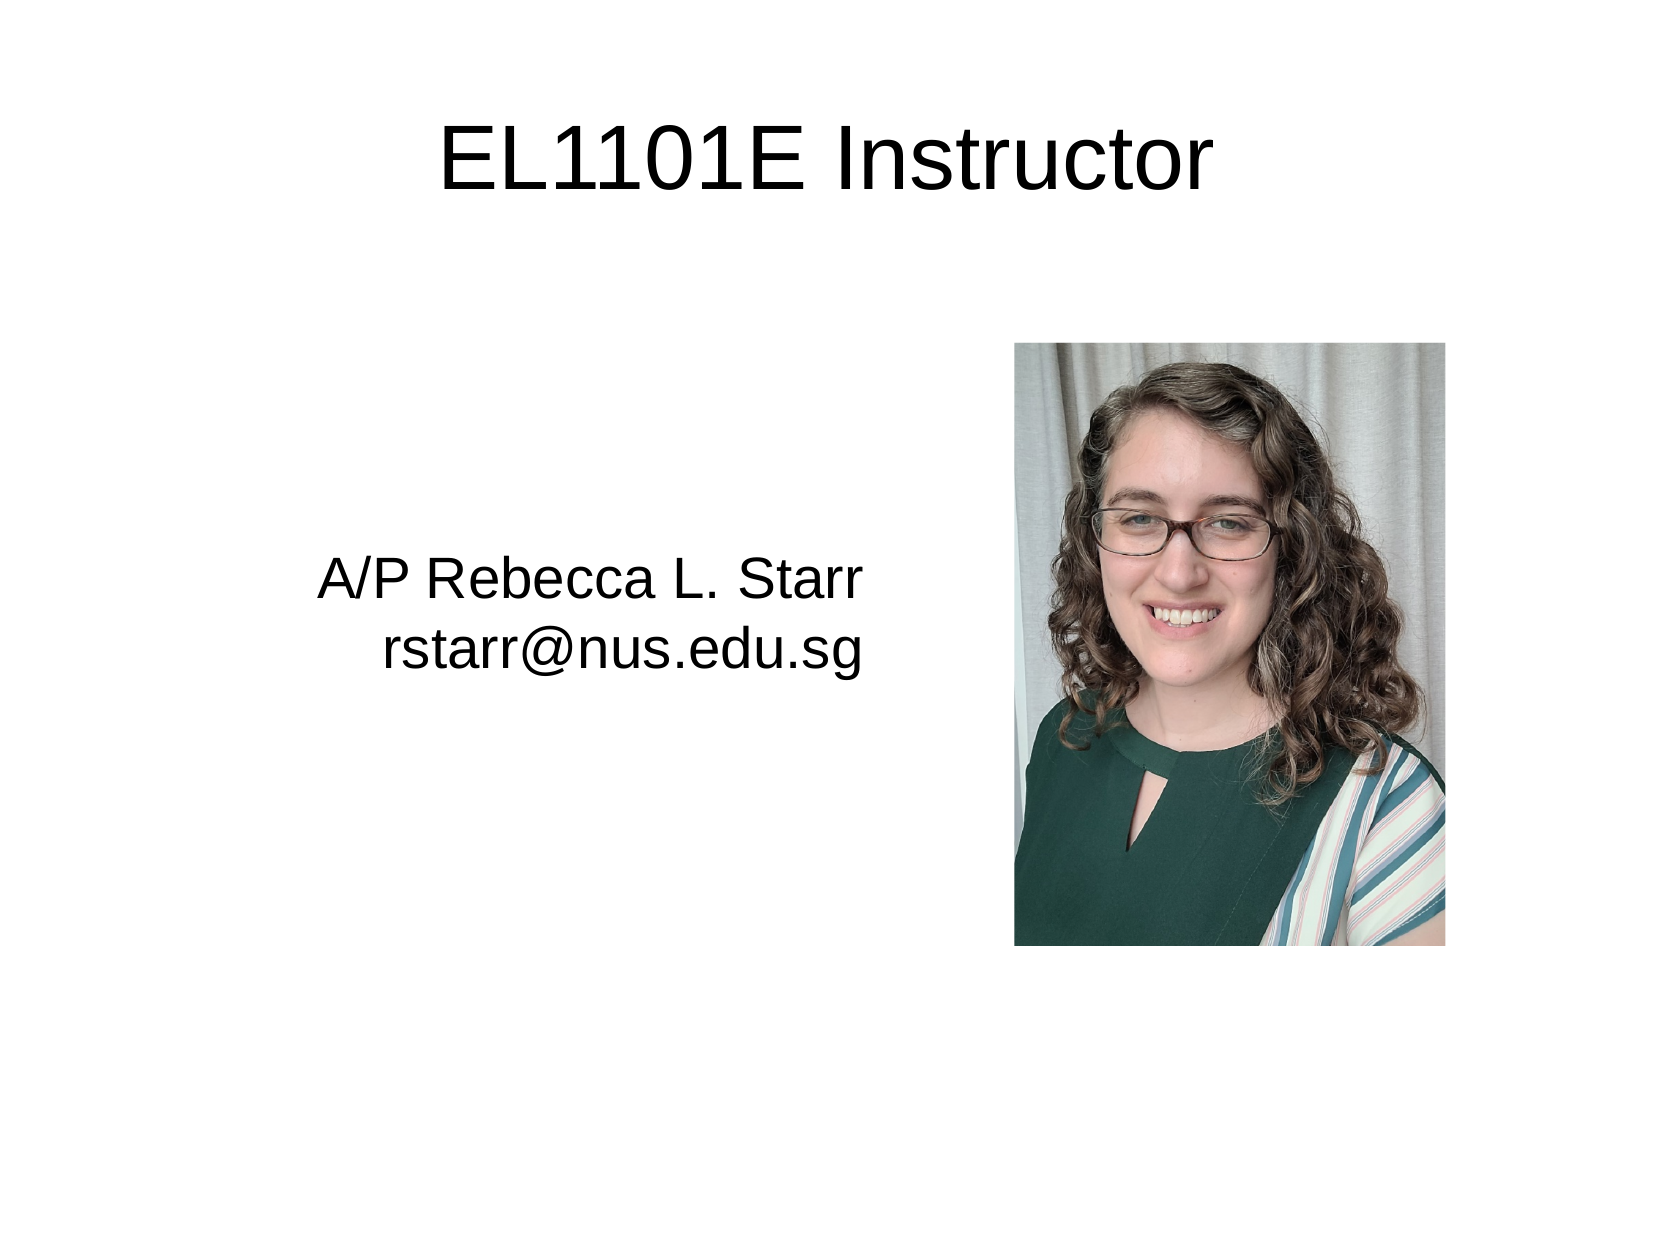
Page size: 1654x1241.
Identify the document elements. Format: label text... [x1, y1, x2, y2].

picture [927, 343, 1532, 946]
text_box A/P Rebecca L. Starr rstarr@nus.edu.sg [126, 540, 865, 748]
text_box EL1101E Instructor [82, 49, 1571, 257]
